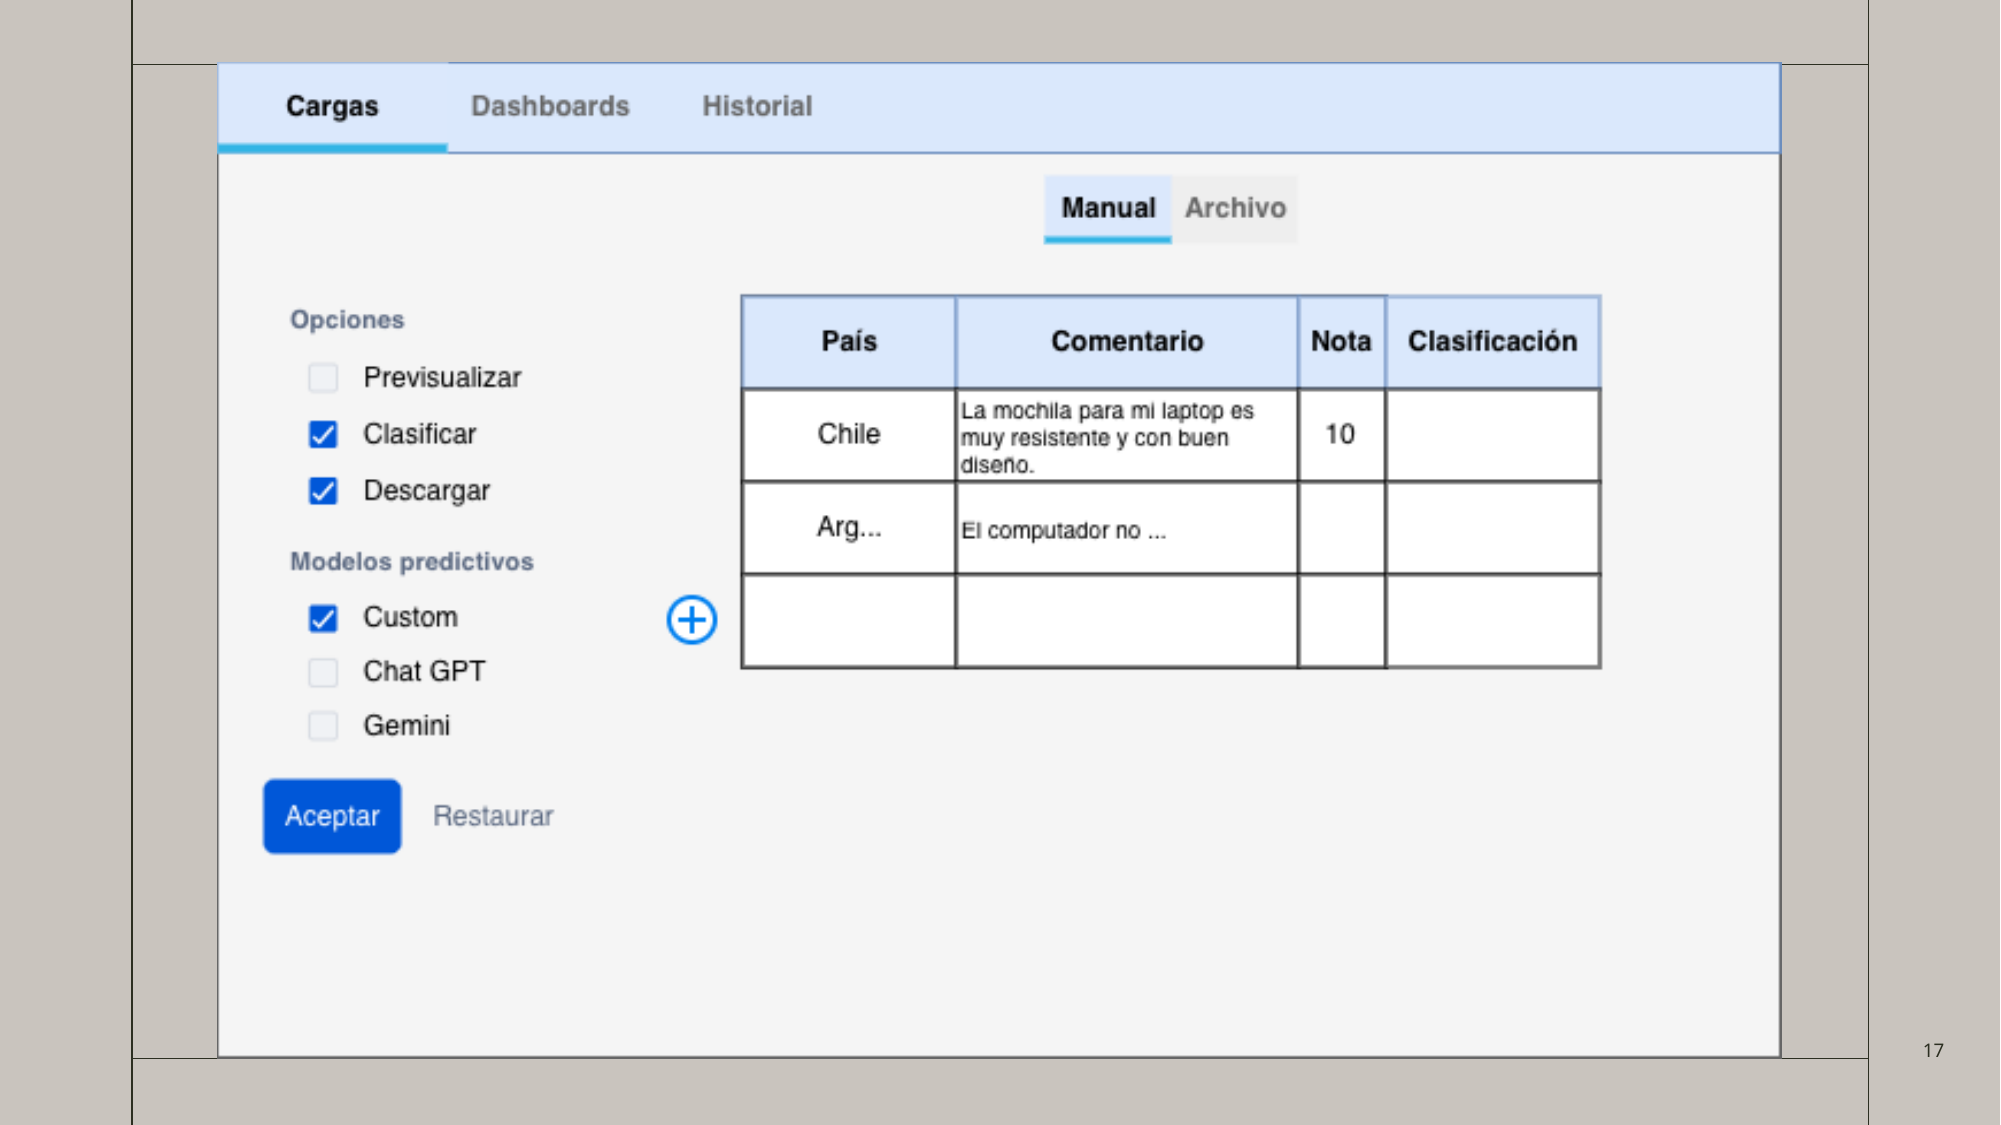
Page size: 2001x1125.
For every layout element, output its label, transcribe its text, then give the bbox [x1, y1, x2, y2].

slide_number 17 [1898, 1021, 1969, 1082]
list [217, 62, 1782, 1059]
